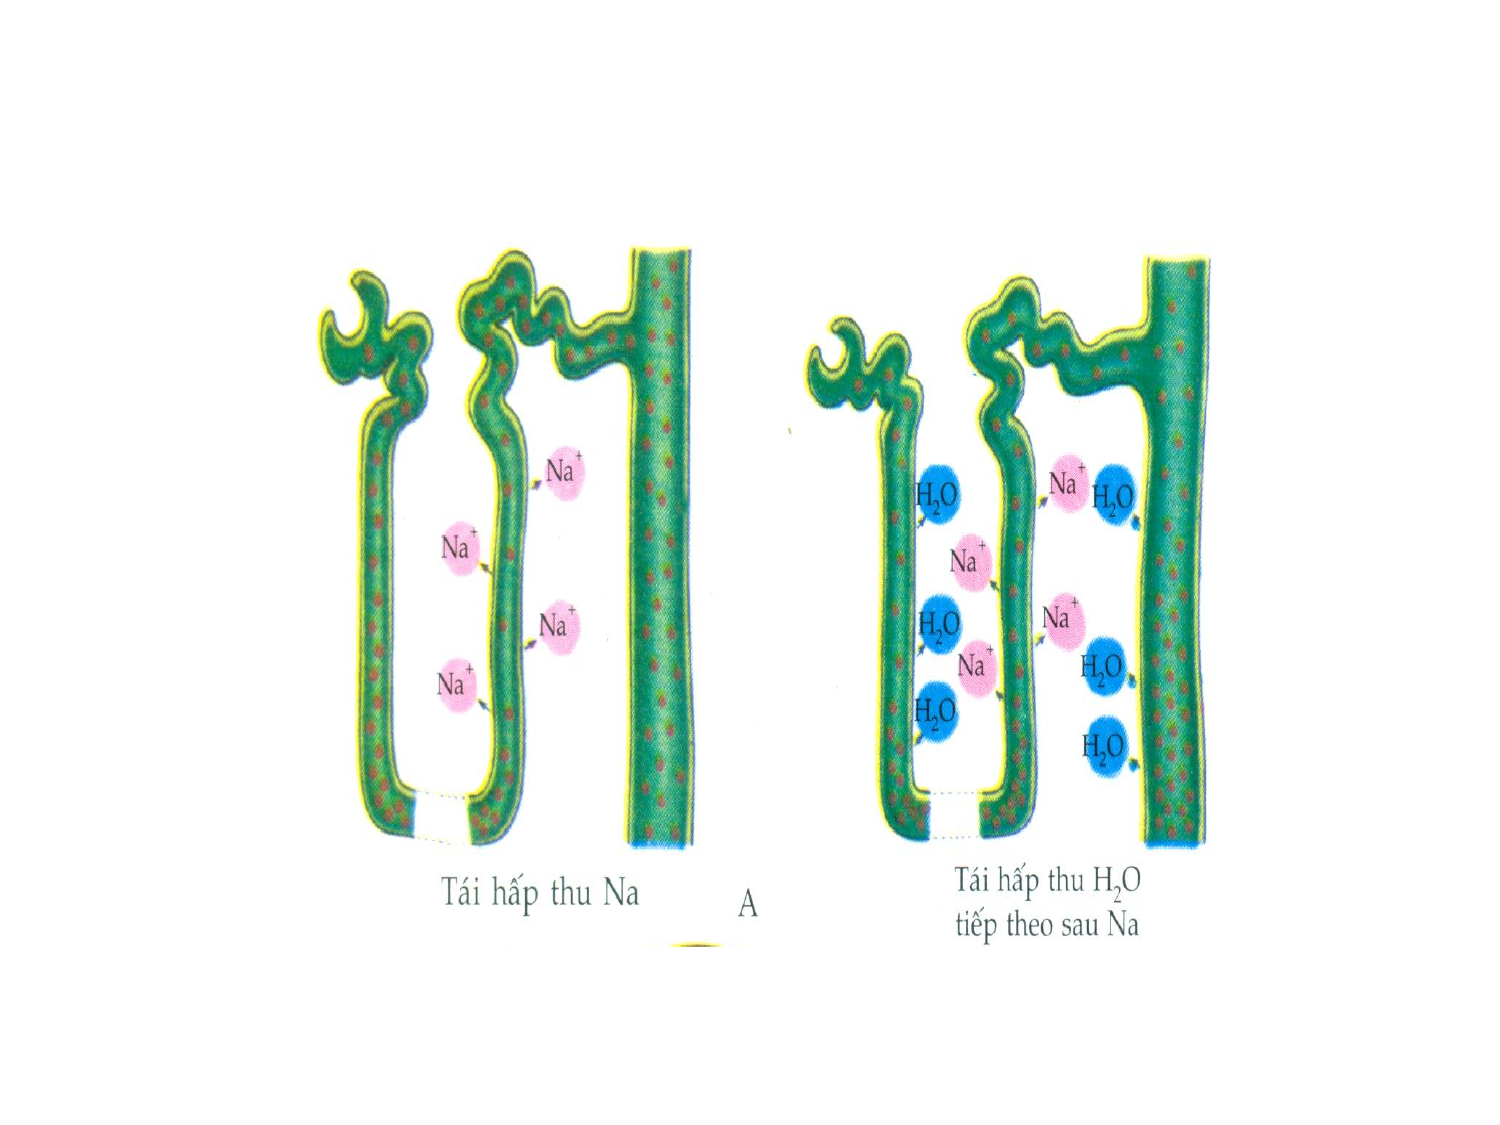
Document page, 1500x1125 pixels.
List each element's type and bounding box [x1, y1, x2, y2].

picture [299, 224, 1263, 947]
